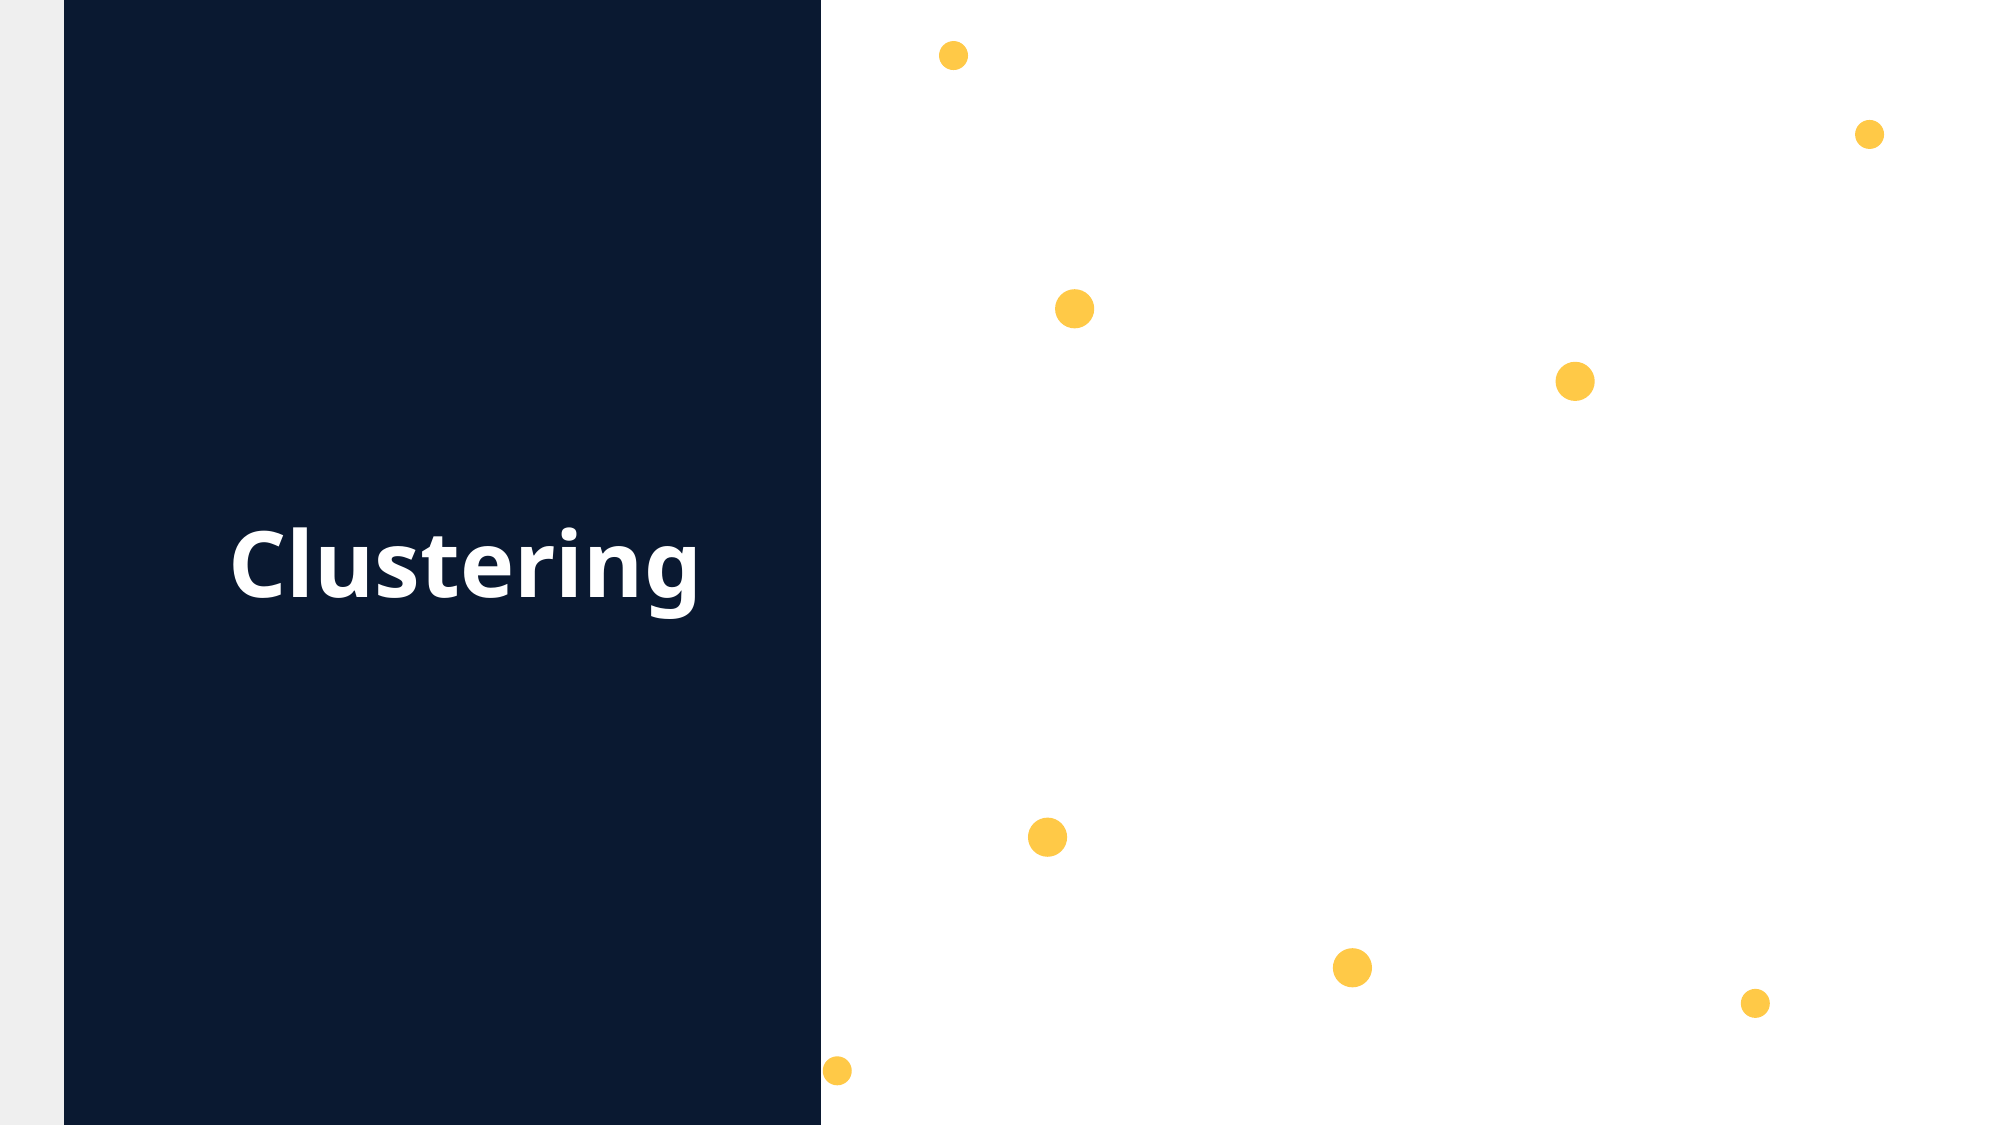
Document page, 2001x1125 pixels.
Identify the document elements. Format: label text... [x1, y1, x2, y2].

text_box Clustering [213, 498, 718, 624]
text_box [1055, 289, 1095, 329]
text_box [939, 41, 969, 71]
text_box [0, 0, 65, 1125]
text_box [1332, 948, 1373, 988]
text_box [65, 0, 822, 1125]
text_box [822, 1056, 852, 1086]
text_box [1855, 119, 1885, 149]
text_box [1740, 988, 1770, 1018]
text_box [1555, 361, 1595, 401]
text_box [1027, 817, 1068, 857]
